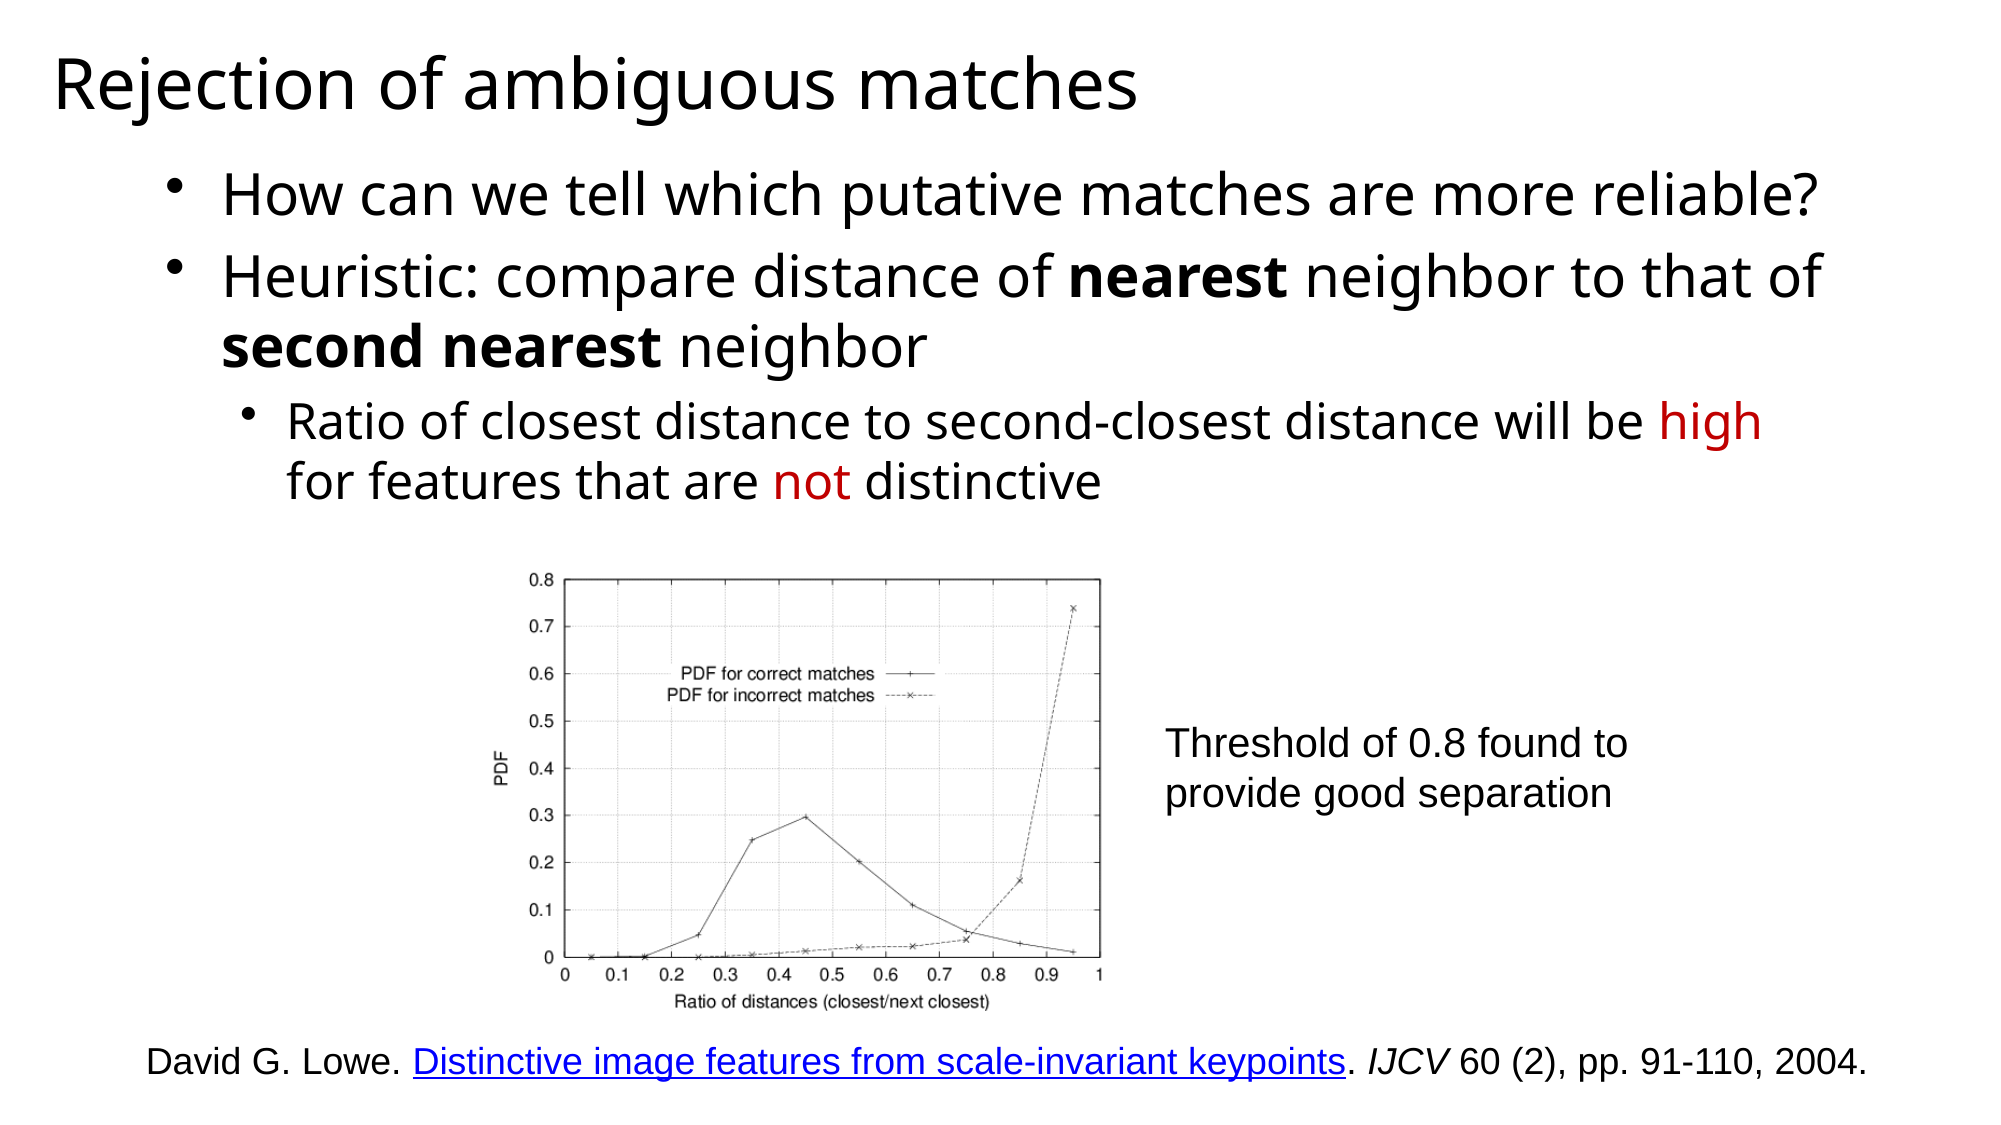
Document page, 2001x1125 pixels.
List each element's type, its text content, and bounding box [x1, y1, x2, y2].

title Rejection of ambiguous matches [37, 12, 1963, 151]
text_box David G. Lowe. Distinctive image features from scale-invariant keypoints. IJCV 60 (2), pp. 91-110, 2004. [74, 1030, 1950, 1090]
list How can we tell which putative matches are more reliable? Heuristic: compare distance of nearest neighbor to that of second nearest neighbor Ratio of closest distance to second-closest distance will be high for features that are not distinctive [149, 149, 1851, 563]
picture [487, 561, 1126, 1013]
text_box Threshold of 0.8 found to provide good separation [1129, 708, 1725, 824]
